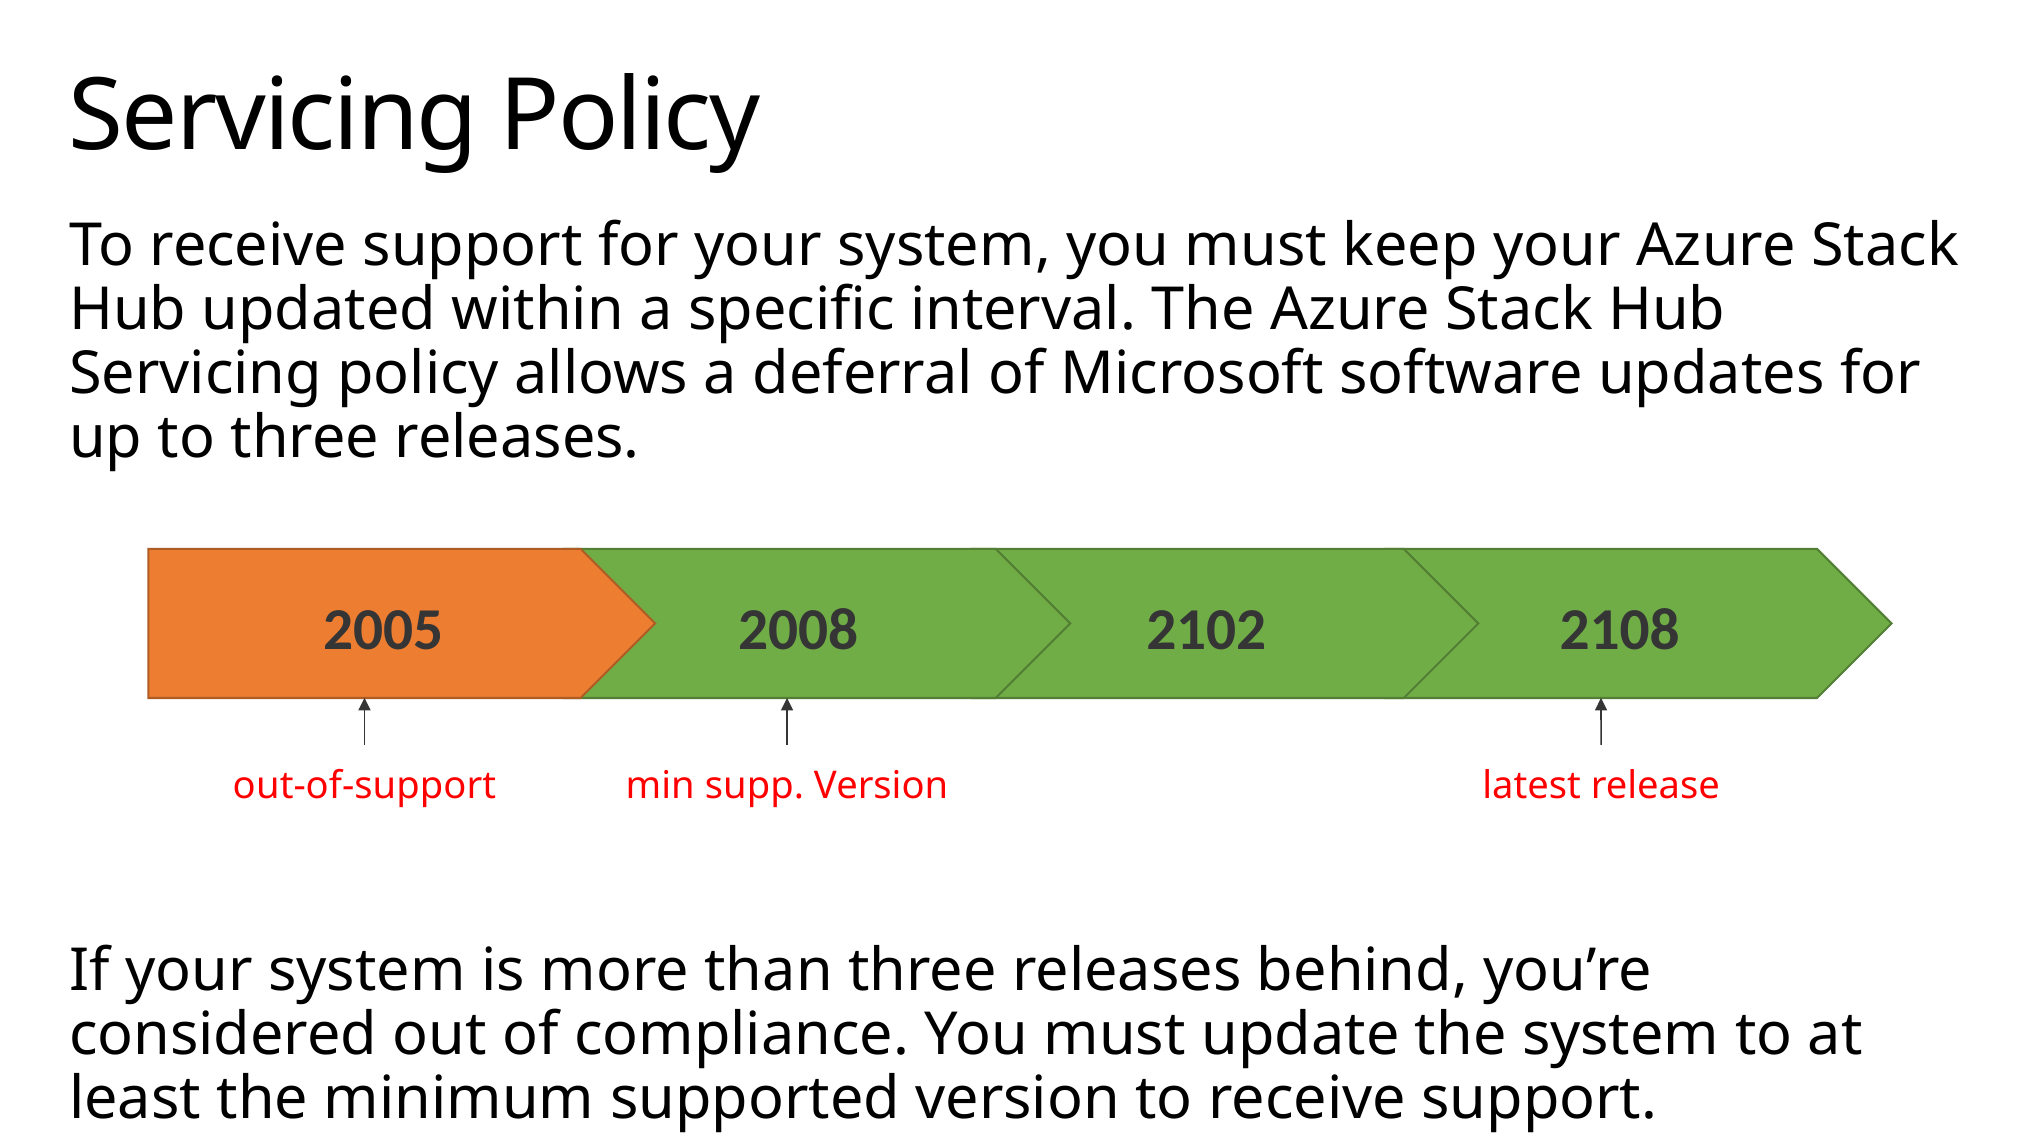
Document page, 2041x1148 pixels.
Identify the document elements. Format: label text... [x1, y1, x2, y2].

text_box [148, 548, 1892, 837]
title Servicing Policy [45, 48, 1996, 198]
list To receive support for your system, you must keep your Azure Stack Hub updated within a specific interval. The Azure Stack Hub Servicing policy allows a deferral of Microsoft software updates for up to three releases. If your system is more than three releases behind, you’re considered out of compliance. You must update the system to at least the minimum supported version to receive support. [45, 198, 1996, 1127]
